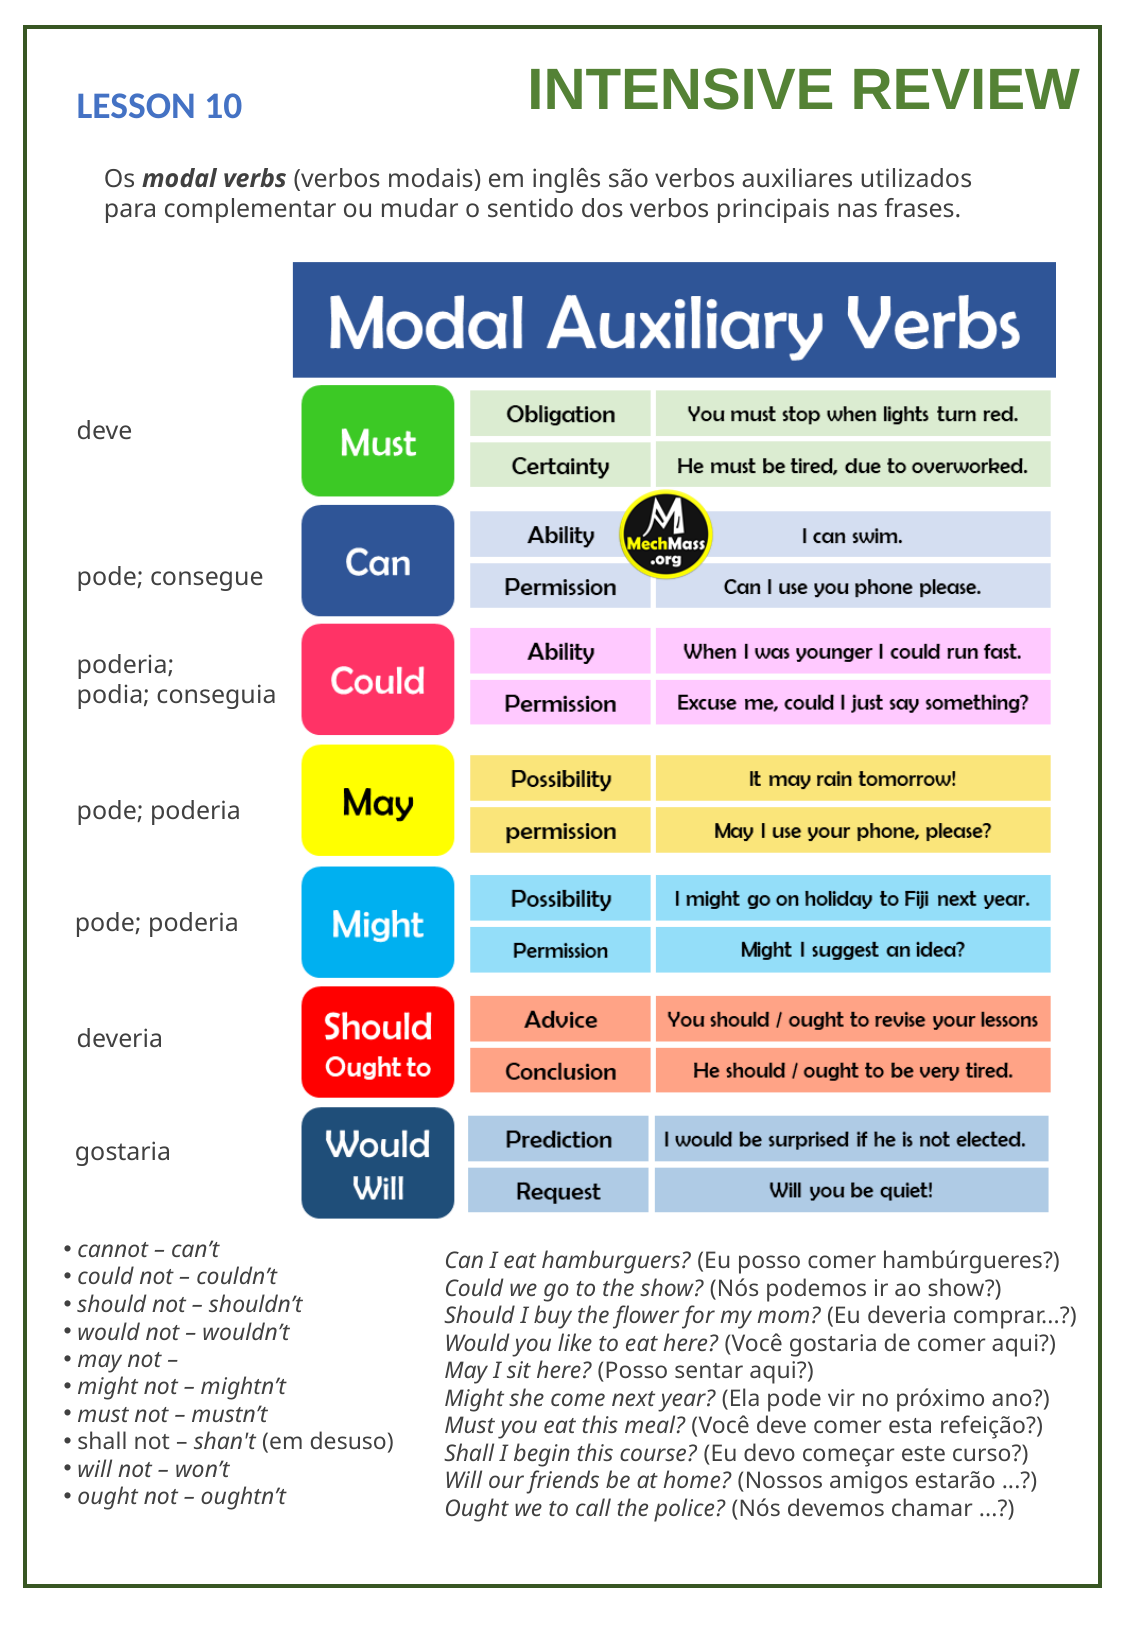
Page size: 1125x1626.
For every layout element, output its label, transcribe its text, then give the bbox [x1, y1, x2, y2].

text_box Can I eat hamburguers? (Eu posso comer hambúrgueres?) Could we go to the show? (Nós podemos ir ao show?) Should I buy the flower for my mom? (Eu deveria comprar...?) Would you like to eat here? (Você gostaria de comer aqui?) May I sit here? (Posso sentar aqui?) Might she come next year? (Ela pode vir no próximo ano?) Must you eat this meal? (Você deve comer esta refeição?) Shall I begin this course? (Eu devo começar este curso?) Will our friends be at home? (Nossos amigos estarão ...?) Ought we to call the police? (Nós devemos chamar ...?) [429, 1238, 1109, 1529]
text_box INTENSIVE REVIEW [512, 44, 1096, 129]
text_box Os modal verbs (verbos modais) em inglês são verbos auxiliares utilizados para complementar ou mudar o sentido dos verbos principais nas frases. [89, 155, 1036, 230]
text_box cannot – can’t could not – couldn’t should not – shouldn’t would not – wouldn’t may not – might not – mightn’t must not – mustn’t shall not – shan't (em desuso) will not – won’t ought not – oughtn’t [48, 1227, 996, 1517]
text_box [59, 259, 1057, 1228]
text_box [23, 25, 1102, 1588]
